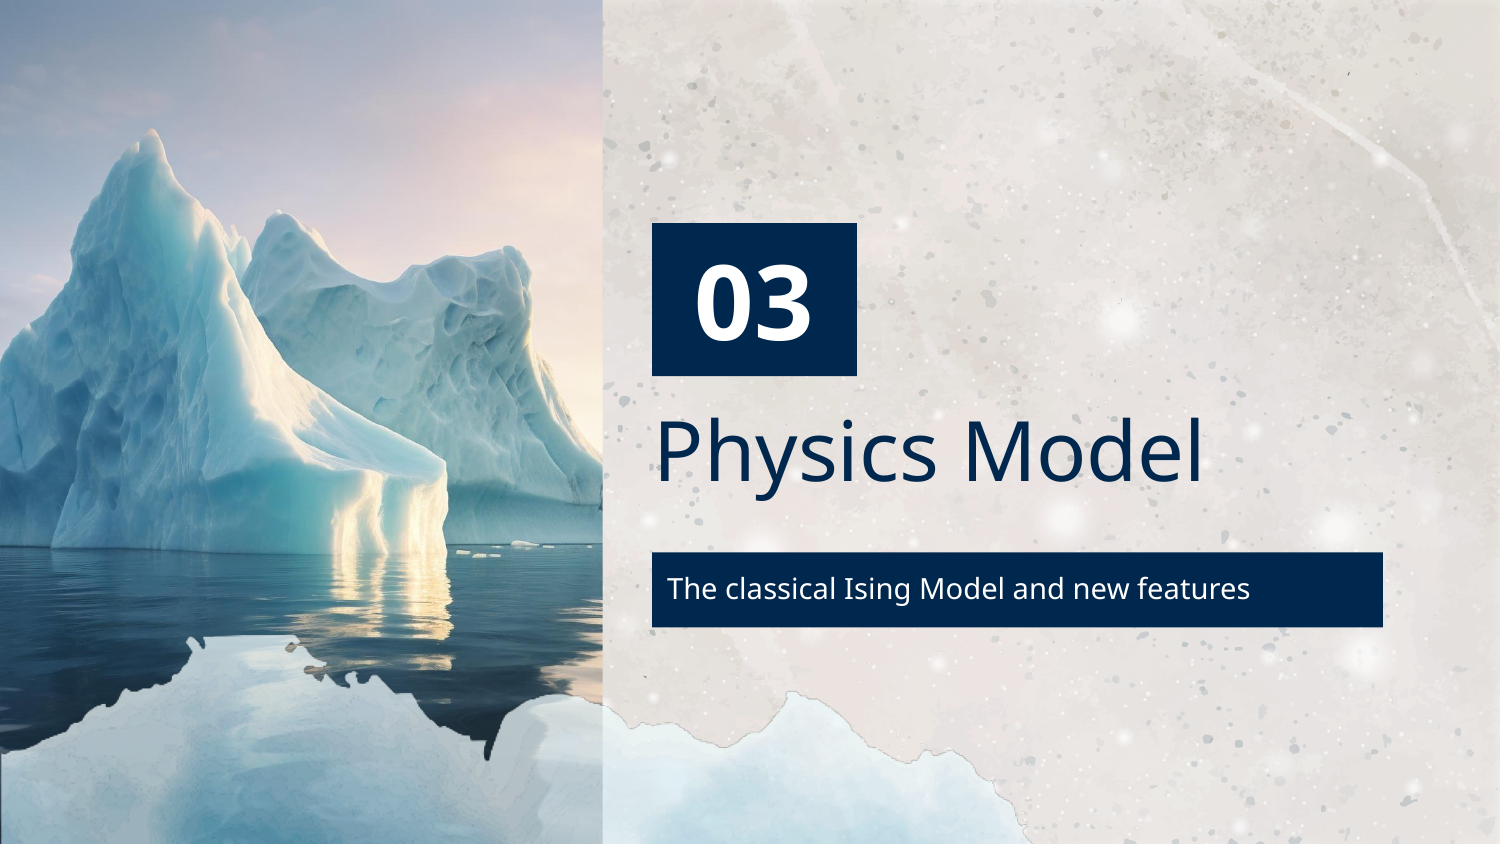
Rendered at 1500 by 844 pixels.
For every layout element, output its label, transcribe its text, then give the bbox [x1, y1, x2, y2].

title 03 [652, 223, 857, 377]
subtitle The classical Ising Model and new features [652, 552, 1383, 628]
picture [0, 0, 1500, 844]
title Physics Model [638, 382, 1370, 521]
